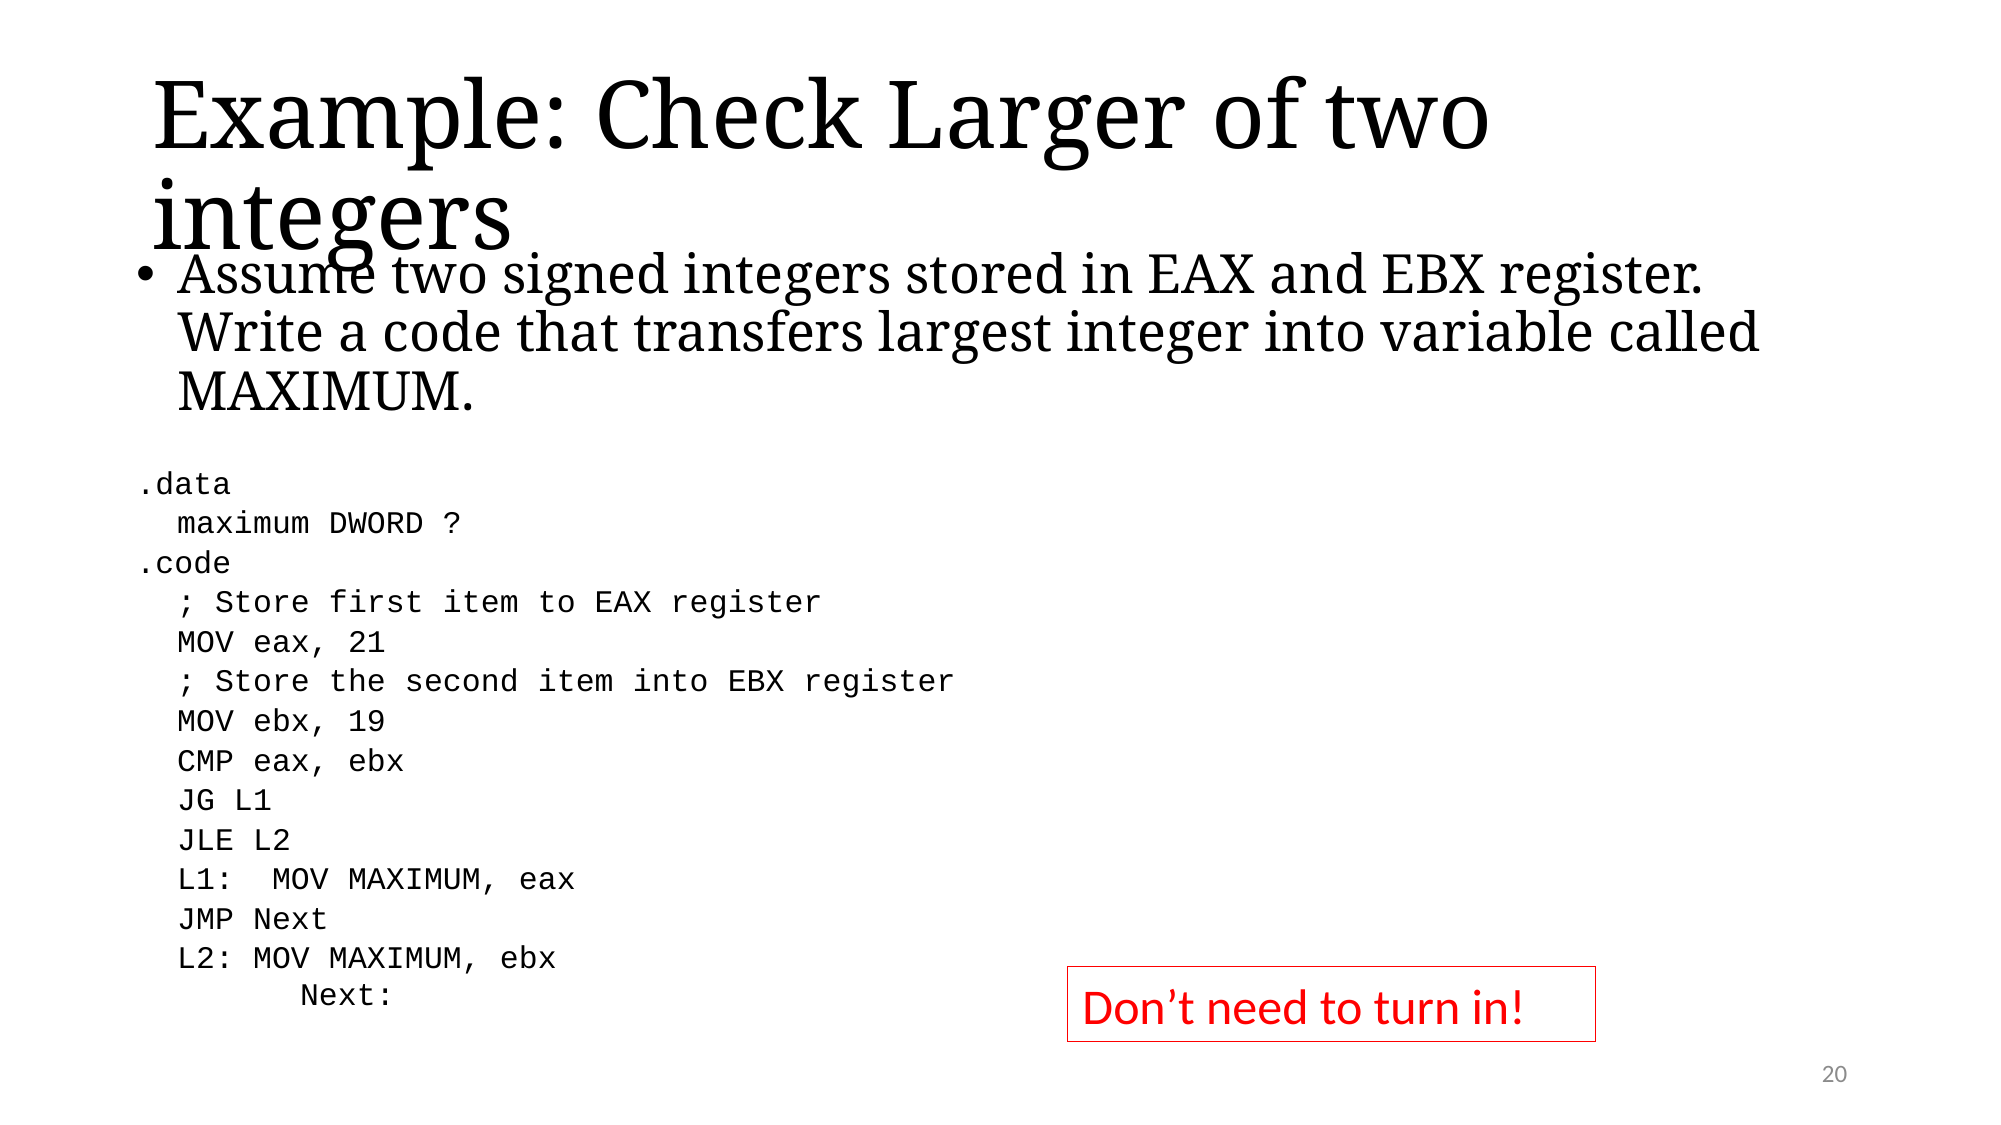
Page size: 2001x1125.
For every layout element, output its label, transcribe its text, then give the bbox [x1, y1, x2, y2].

slide_number 20 [1412, 1042, 1863, 1103]
list Assume two signed integers stored in EAX and EBX register. Write a code that transfers largest integer into variable called MAXIMUM. .data maximum DWORD ? .code ; Store first item to EAX register MOV eax, 21 ; Store the second item into EBX register MOV ebx, 19 CMP eax, ebx JG L1 JLE L2 L1: MOV MAXIMUM, eax JMP Next L2: MOV MAXIMUM, ebx Next: [121, 239, 1879, 1043]
title Example: Check Larger of two integers [137, 59, 1863, 239]
text_box Don’t need to turn in! [1067, 966, 1596, 1042]
